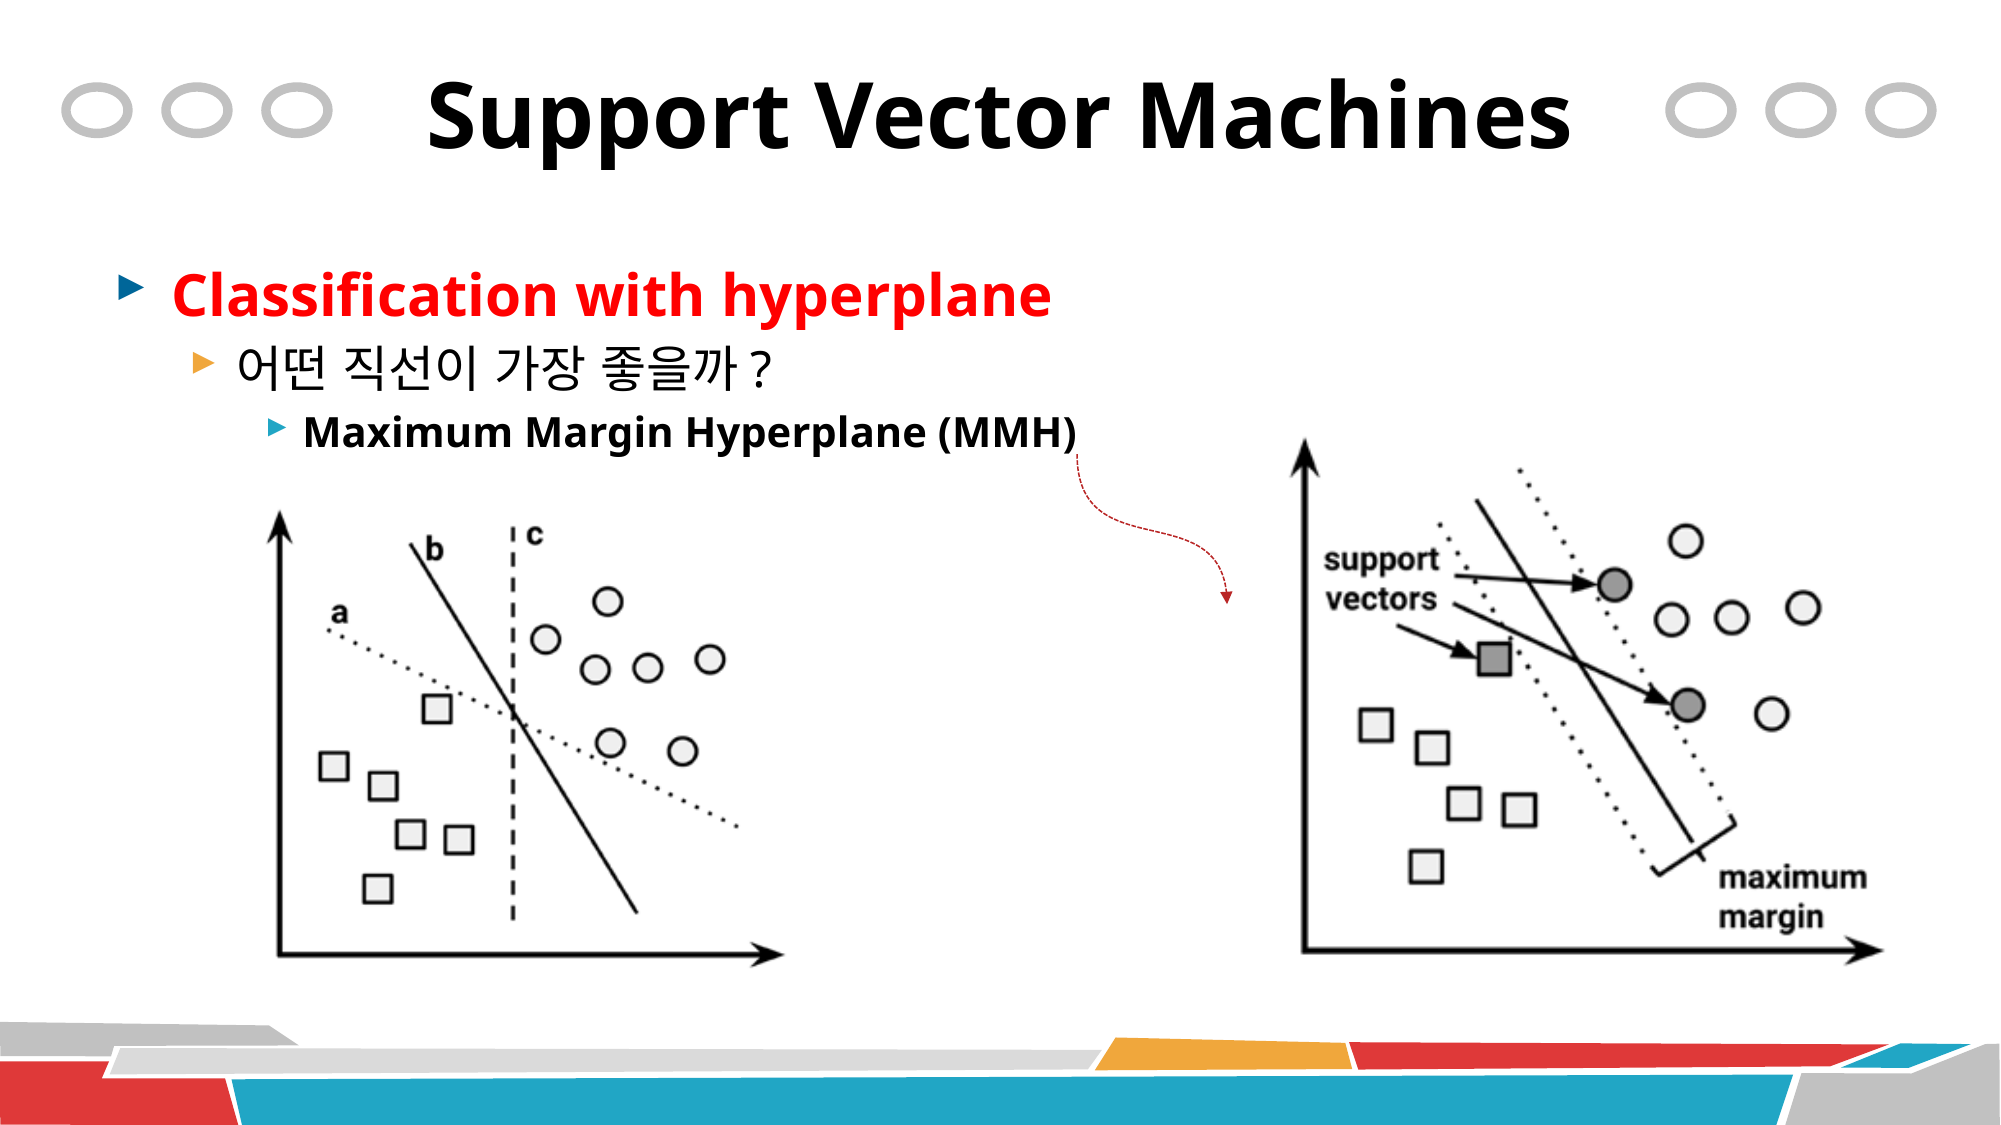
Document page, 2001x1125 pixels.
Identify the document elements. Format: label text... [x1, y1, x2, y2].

title Support Vector Machines [350, 18, 1650, 206]
list Classification with hyperplane 어떤 직선이 가장 좋을까? Maximum Margin Hyperplane (MMH) [99, 250, 1900, 1005]
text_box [1076, 453, 1228, 605]
picture [255, 494, 800, 977]
picture [1278, 420, 1903, 977]
